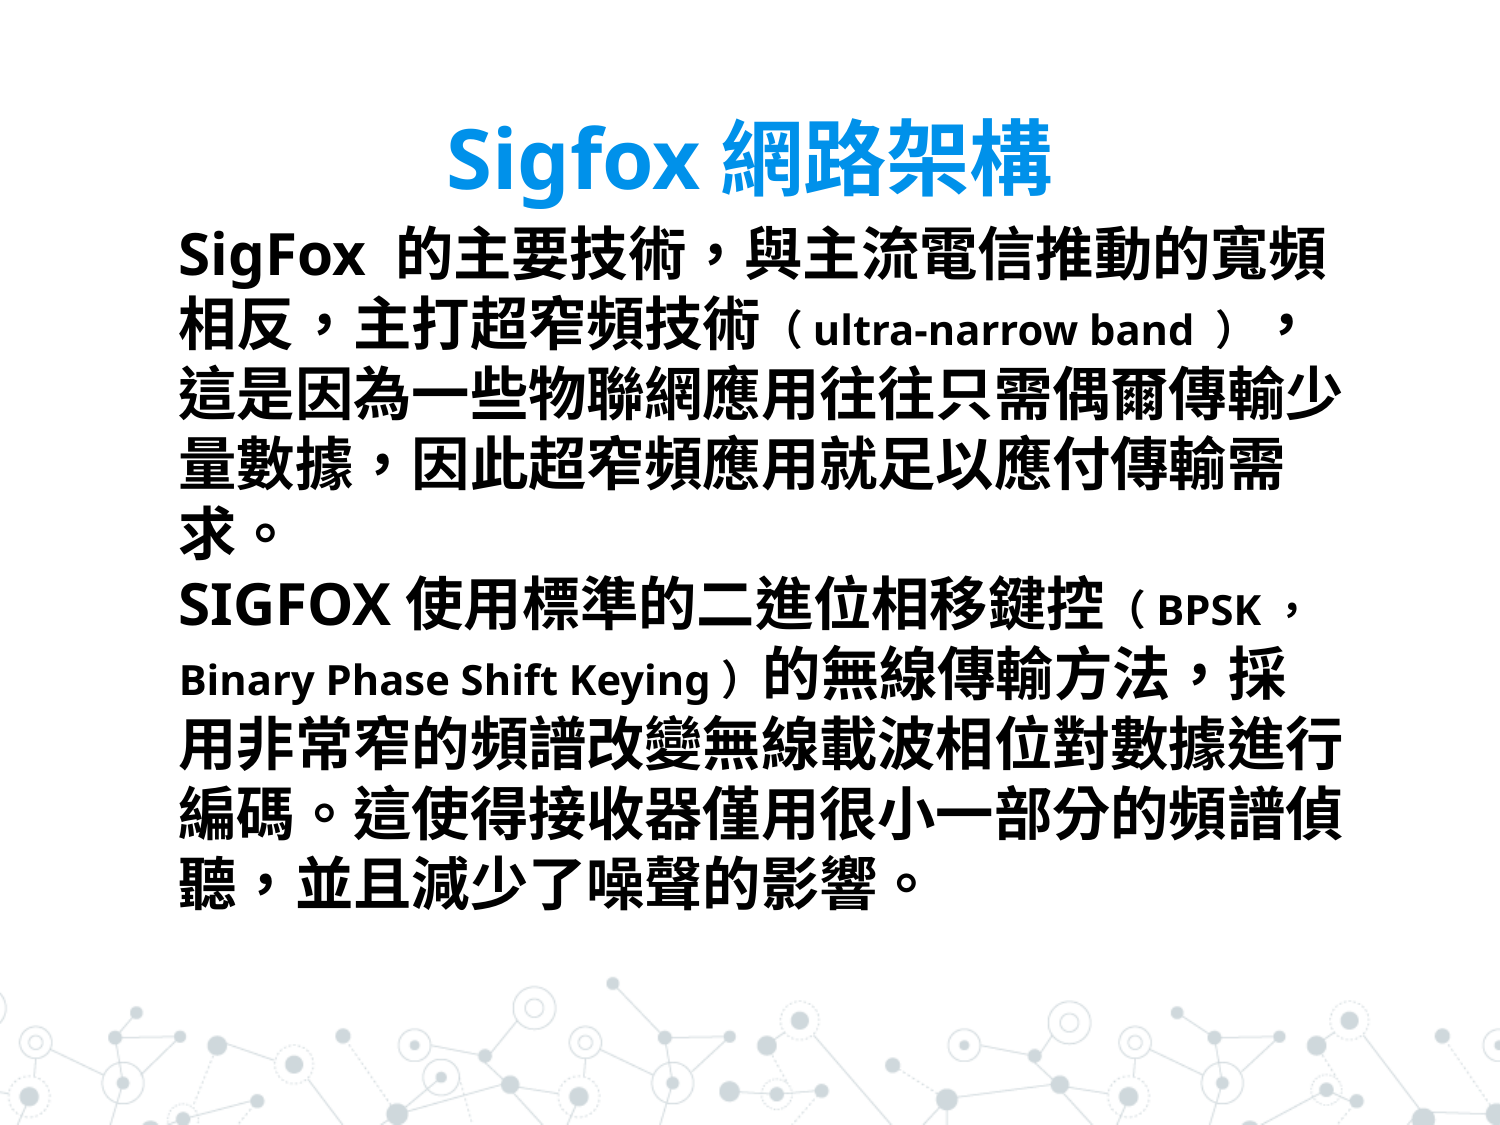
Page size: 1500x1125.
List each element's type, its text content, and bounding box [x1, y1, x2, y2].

text_box SigFox 的主要技術，與主流電信推動的寬頻相反，主打超窄頻技術（ultra-narrow band ），這是因為一些物聯網應用往往只需偶爾傳輸少量數據，因此超窄頻應用就足以應付傳輸需求。 SIGFOX使用標準的二進位相移鍵控（BPSK，Binary Phase Shift Keying）的無線傳輸方法，採用非常窄的頻譜改變無線載波相位對數據進行編碼。這使得接收器僅用很小一部分的頻譜偵聽，並且減少了噪聲的影響。 [163, 209, 1359, 925]
picture [0, 0, 1500, 1125]
title Sigfox網路架構 [128, 67, 1372, 222]
